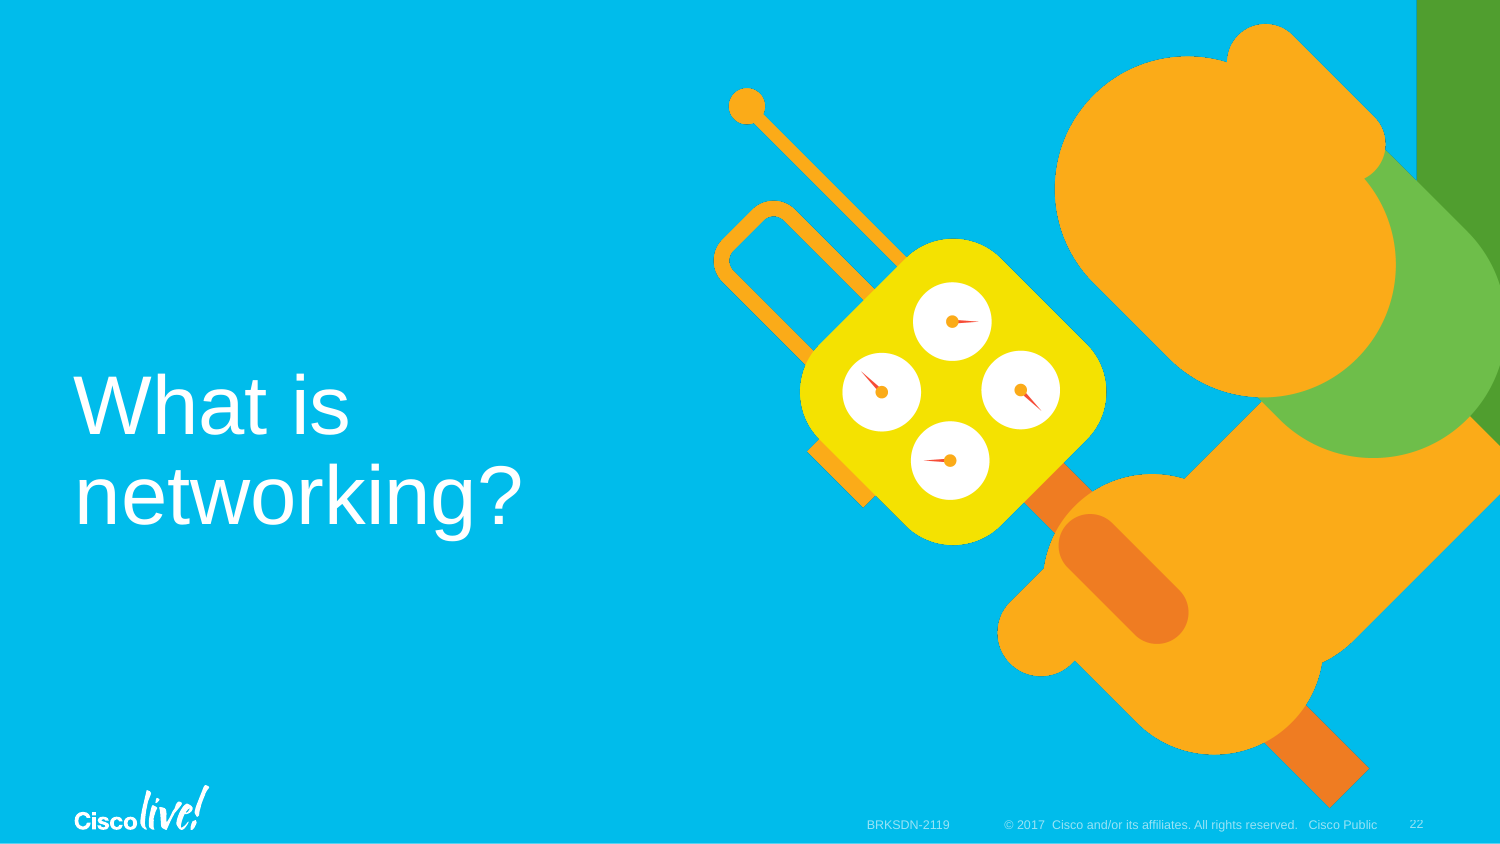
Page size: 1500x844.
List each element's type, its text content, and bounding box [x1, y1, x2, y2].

picture [714, 0, 1500, 806]
footer BRKSDN-2119 [856, 811, 975, 838]
title What is networking? [58, 355, 750, 543]
slide_number 22 [1379, 801, 1439, 844]
